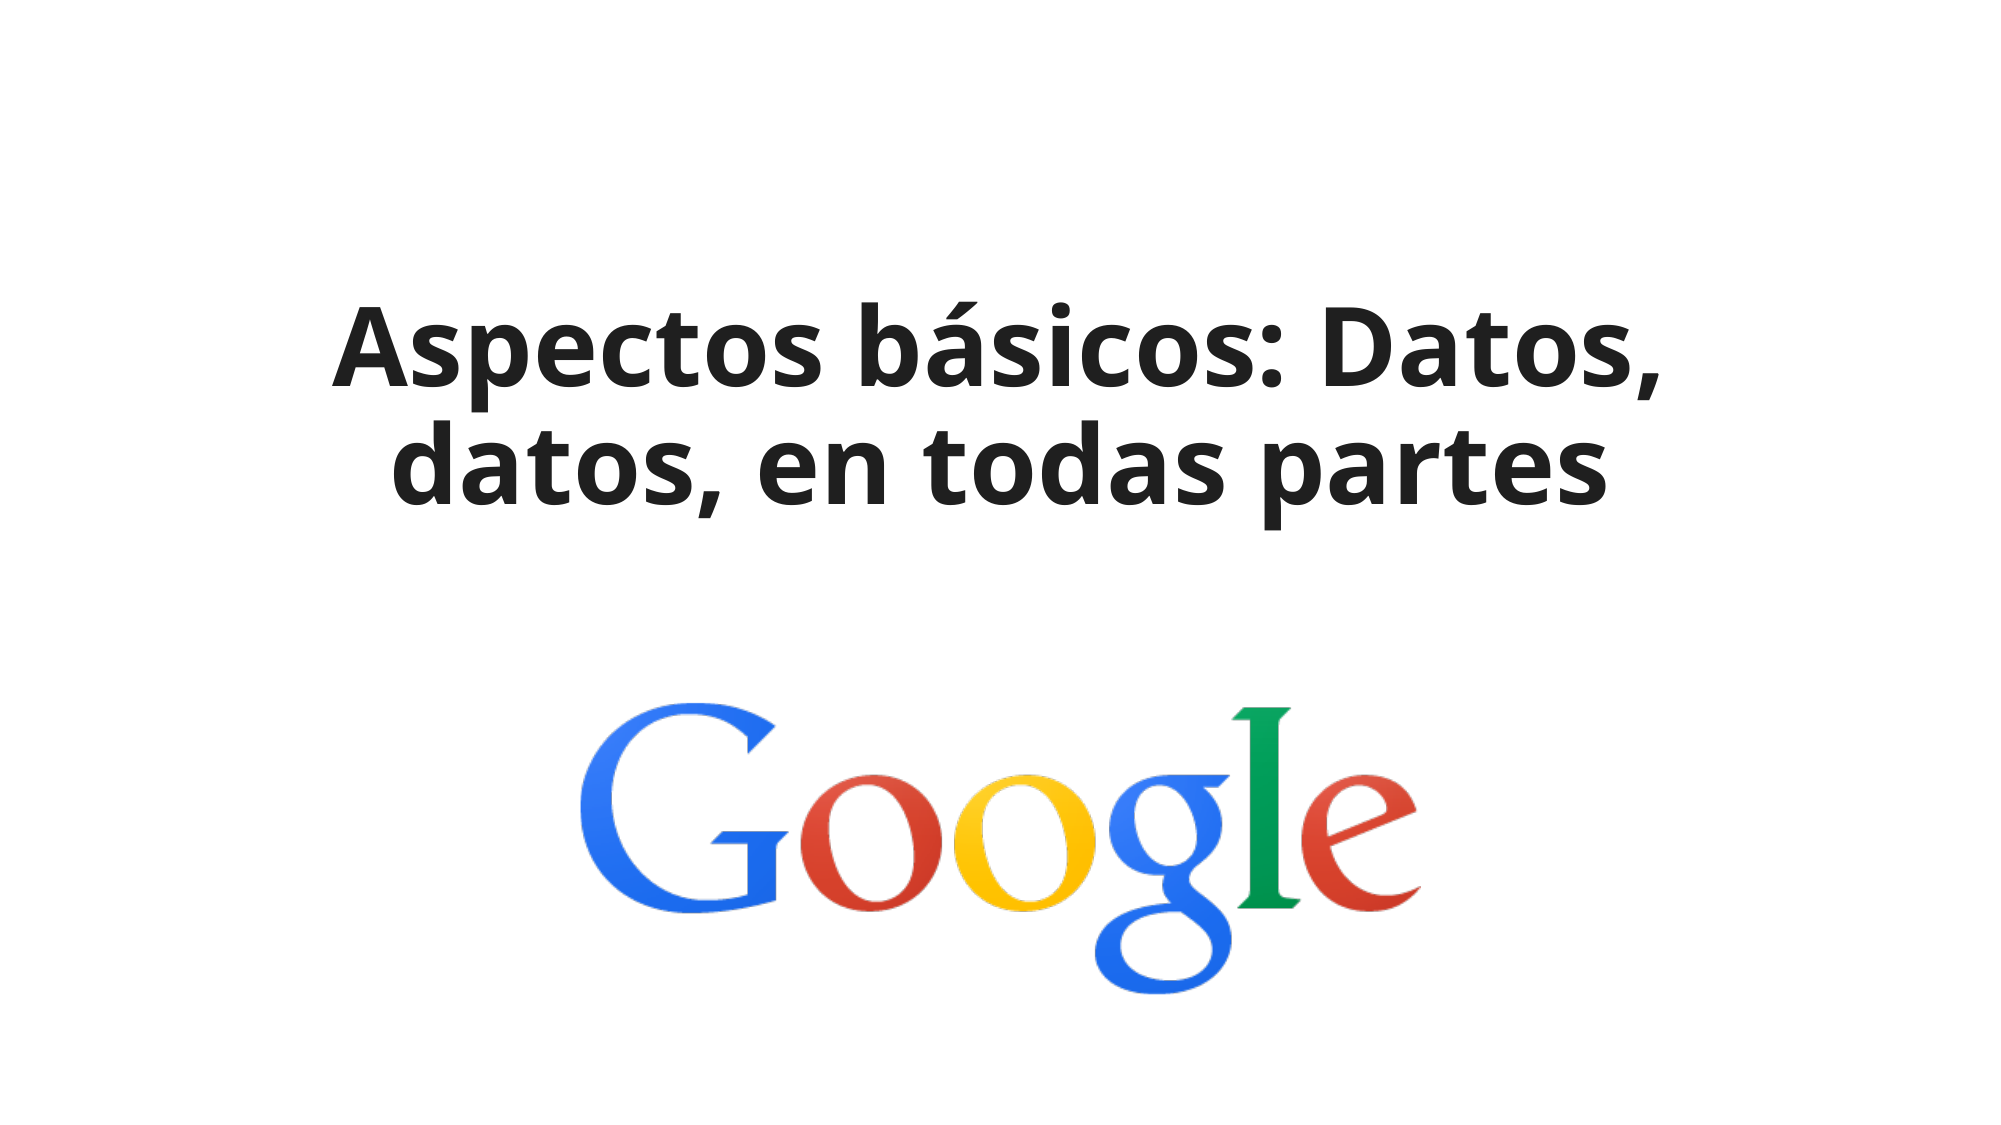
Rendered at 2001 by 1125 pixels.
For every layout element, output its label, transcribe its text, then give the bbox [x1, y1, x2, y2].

picture [579, 700, 1421, 998]
title Aspectos básicos: Datos, datos, en todas partes [249, 276, 1750, 668]
